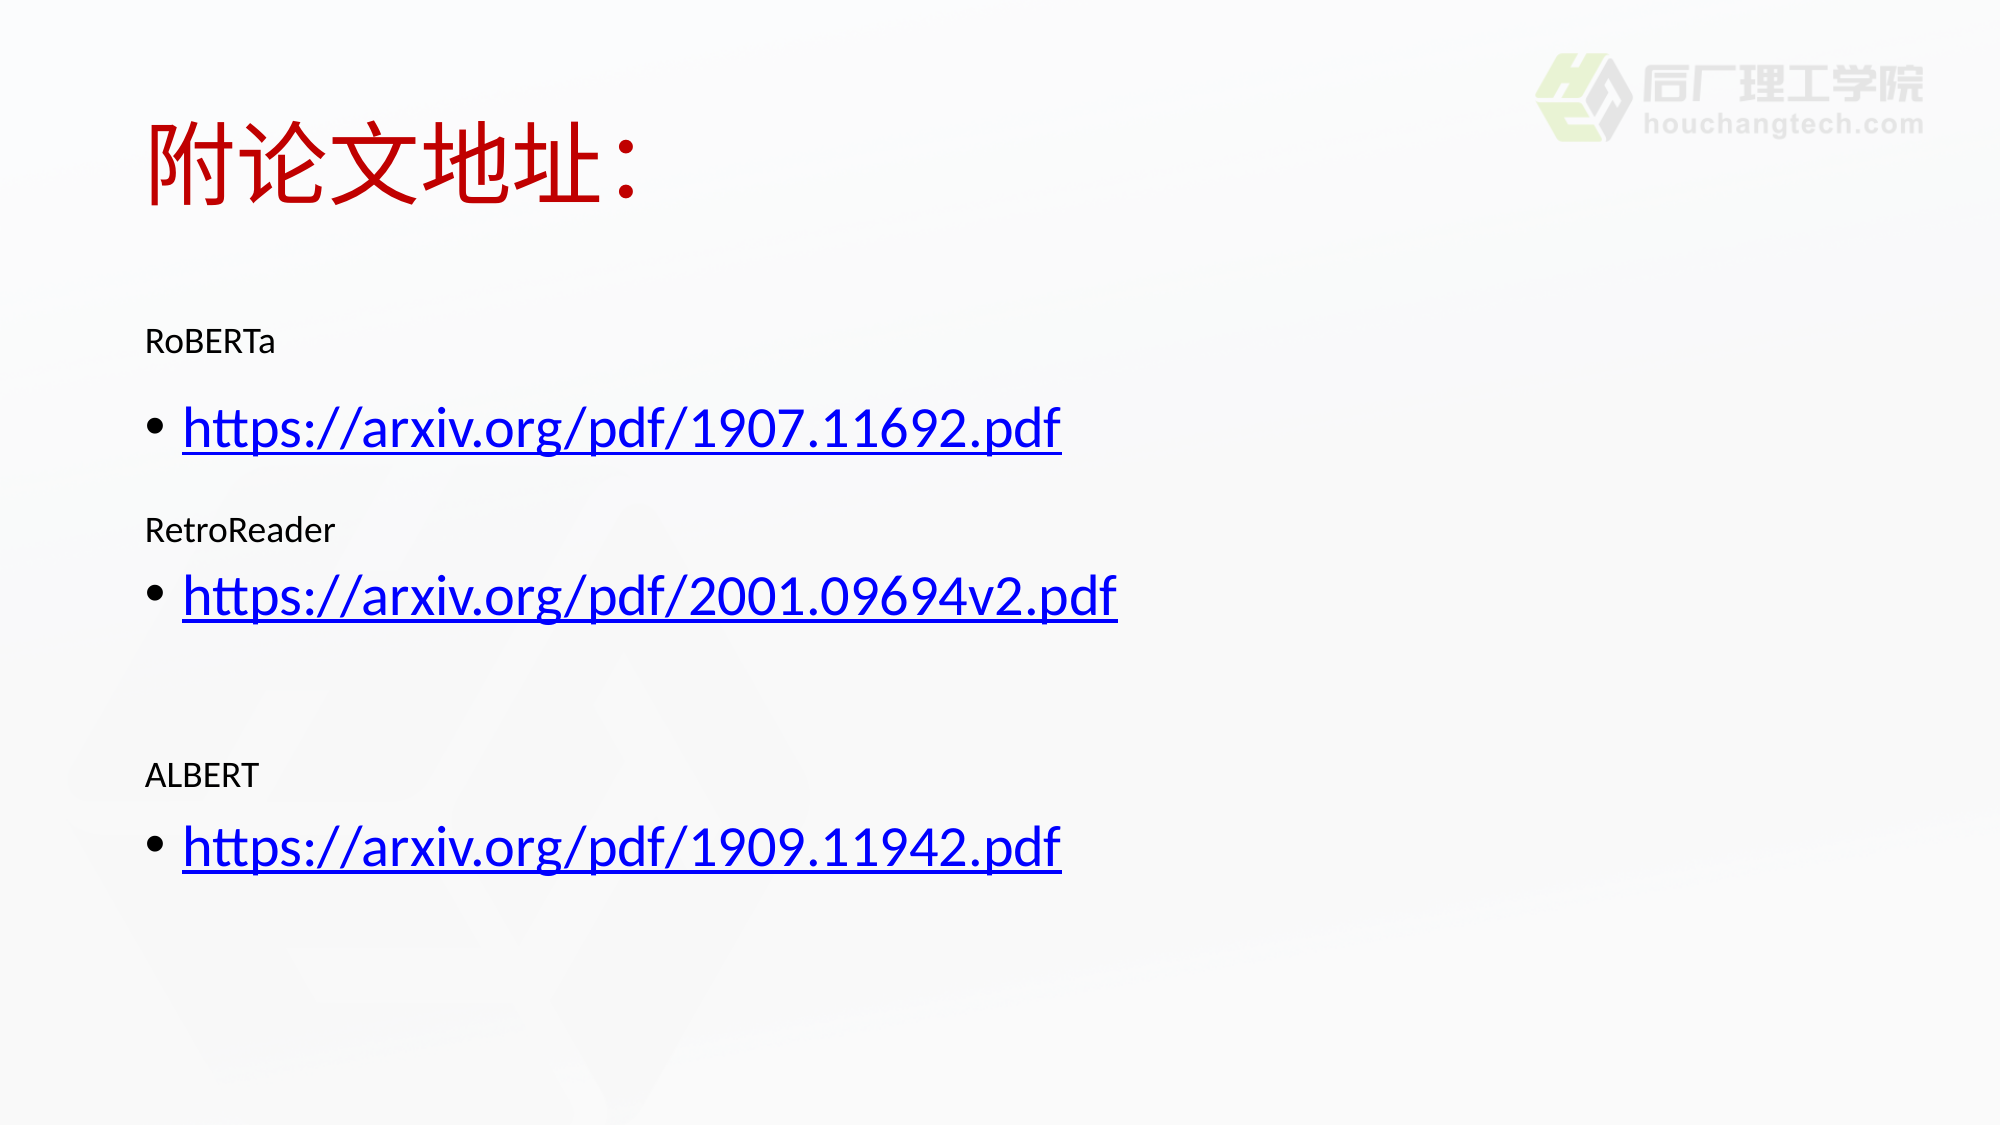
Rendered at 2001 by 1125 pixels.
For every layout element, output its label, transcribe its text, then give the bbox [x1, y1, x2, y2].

text_box ALBERT [137, 742, 582, 803]
text_box RoBERTa [137, 309, 546, 369]
text_box RetroReader [137, 497, 356, 558]
list https://arxiv.org/pdf/1907.11692.pdf https://arxiv.org/pdf/2001.09694v2.pdf https://arxiv.org/pdf/1909.11942.pdf [136, 298, 1863, 1014]
title 附论文地址： [136, 59, 1863, 278]
